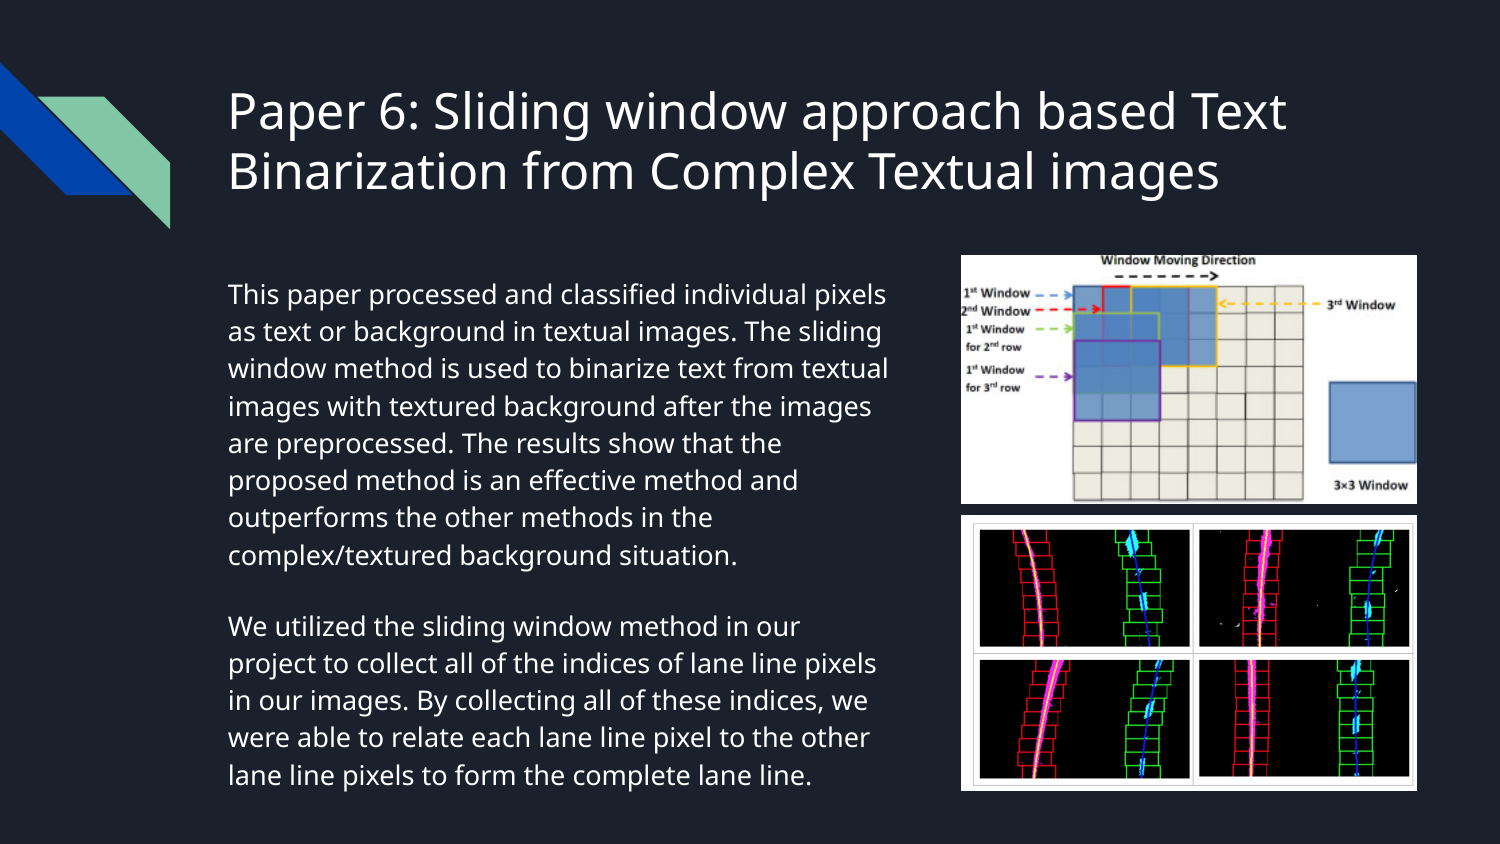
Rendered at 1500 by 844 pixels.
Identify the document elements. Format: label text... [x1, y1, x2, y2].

picture [960, 255, 1418, 504]
title Paper 6: Sliding window approach based Text Binarization from Complex Textual images [212, 64, 1417, 215]
picture [960, 515, 1418, 791]
list This paper processed and classified individual pixels as text or background in textual images. The sliding window method is used to binarize text from textual images with textured background after the images are preprocessed. The results show that the proposed method is an effective method and outperforms the other methods in the complex/textured background situation. We utilized the sliding window method in our project to collect all of the indices of lane line pixels in our images. By collecting all of these indices, we were able to relate each lane line pixel to the other lane line pixels to form the complete lane line. [212, 257, 909, 787]
